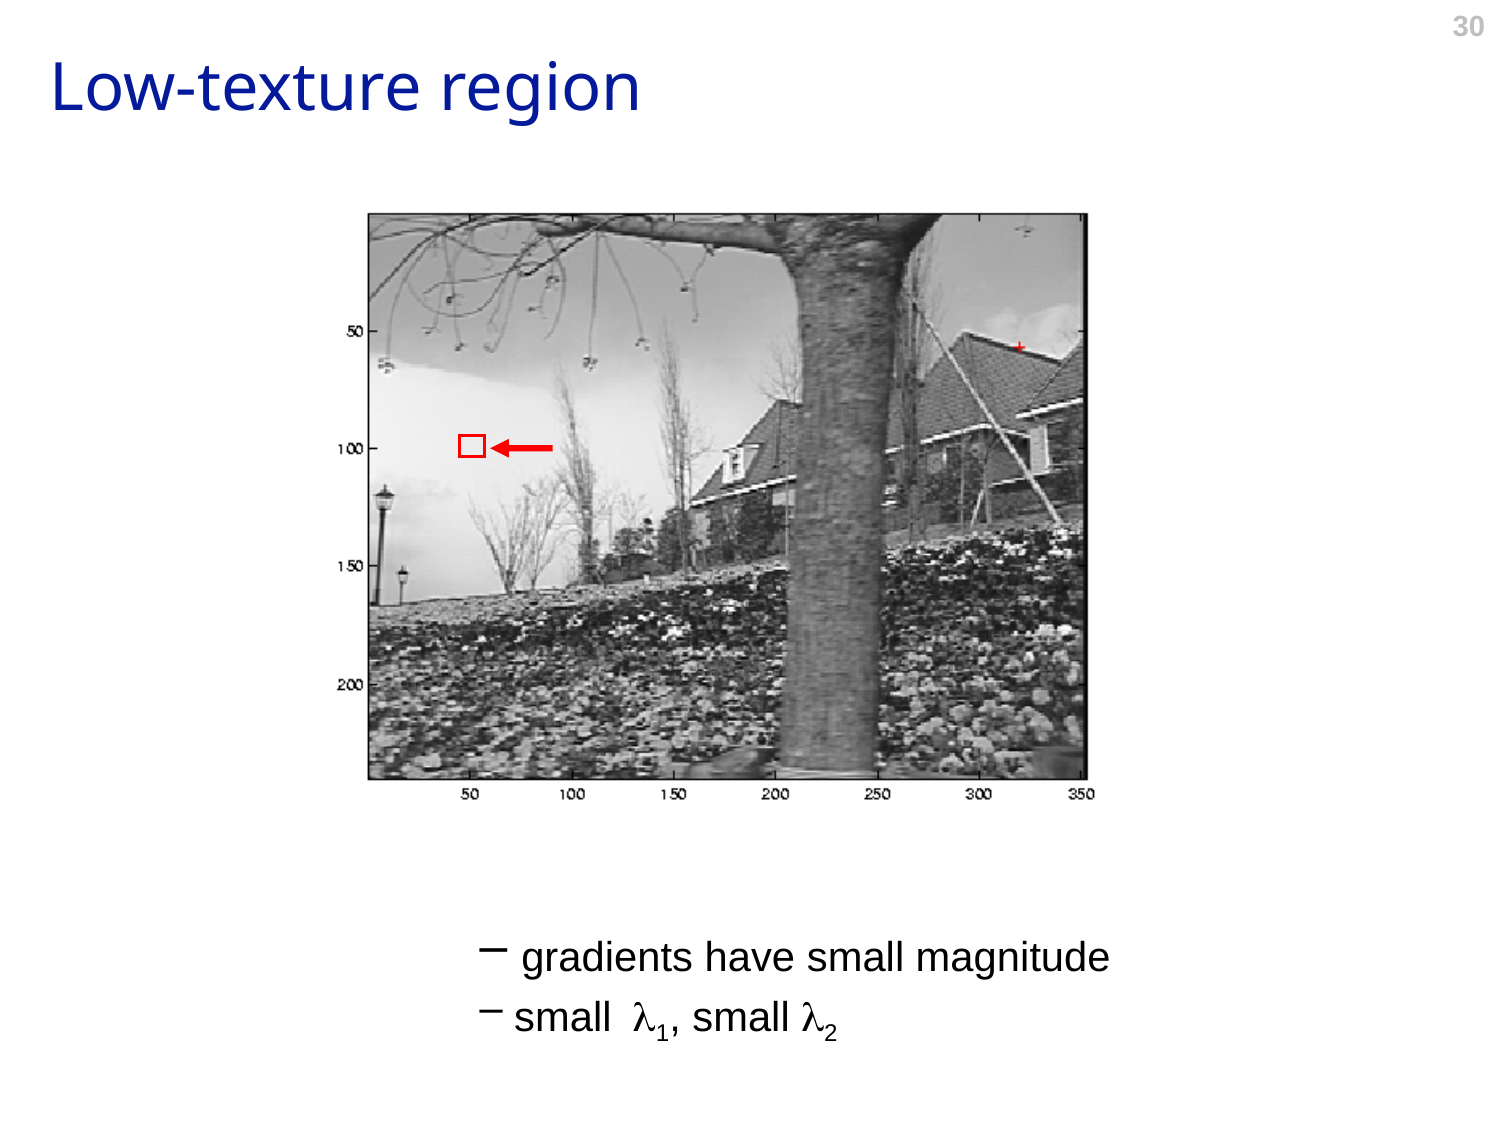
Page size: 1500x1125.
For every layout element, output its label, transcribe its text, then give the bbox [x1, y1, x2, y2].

picture [249, 162, 1176, 857]
text_box gradients have small magnitude small l1, small l2 [464, 920, 1126, 1049]
title Low-texture region [34, 27, 1466, 141]
